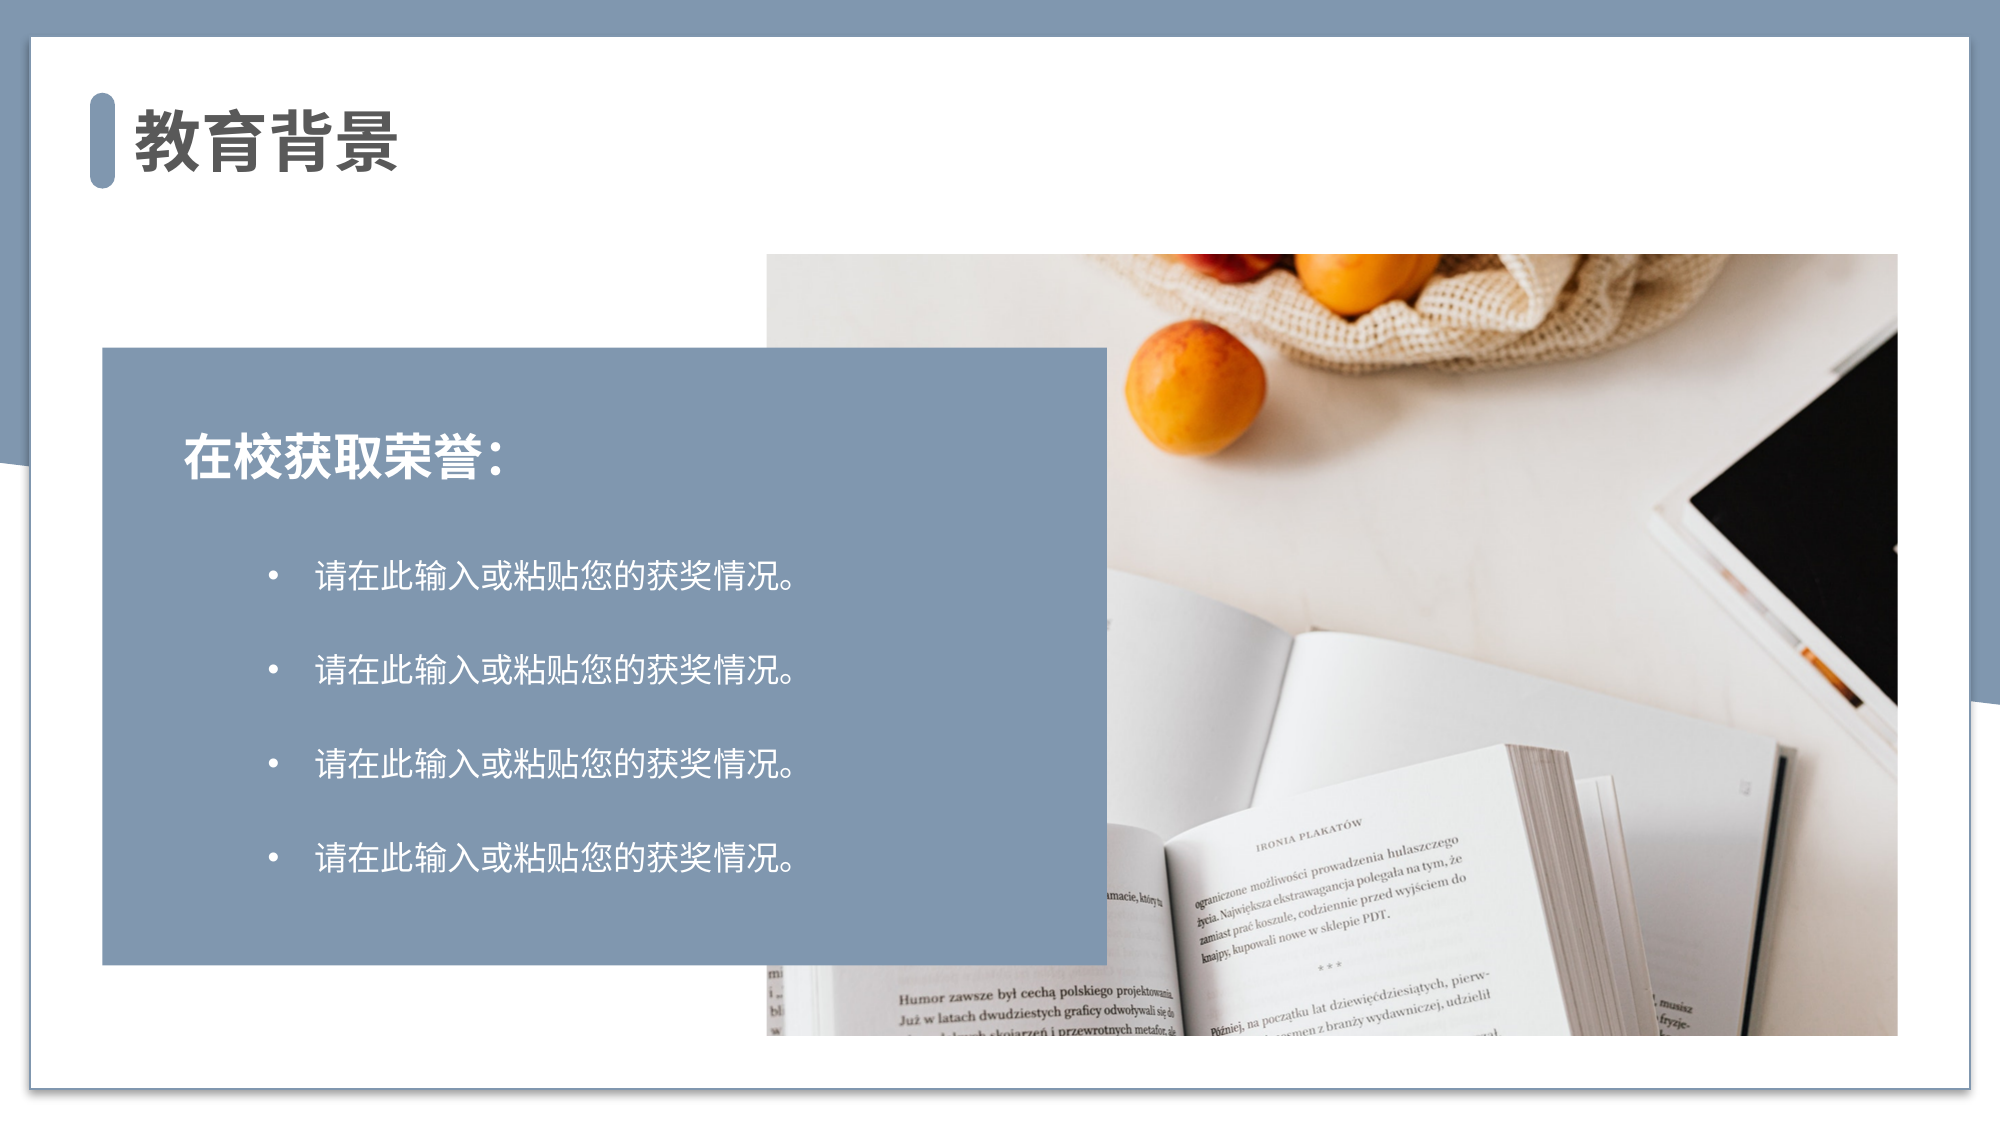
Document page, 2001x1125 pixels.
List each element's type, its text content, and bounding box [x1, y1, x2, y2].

text_box 在校获取荣誉： [168, 417, 549, 493]
text_box [766, 254, 1899, 1037]
text_box [101, 347, 1108, 966]
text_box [252, 527, 871, 878]
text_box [102, 92, 419, 189]
